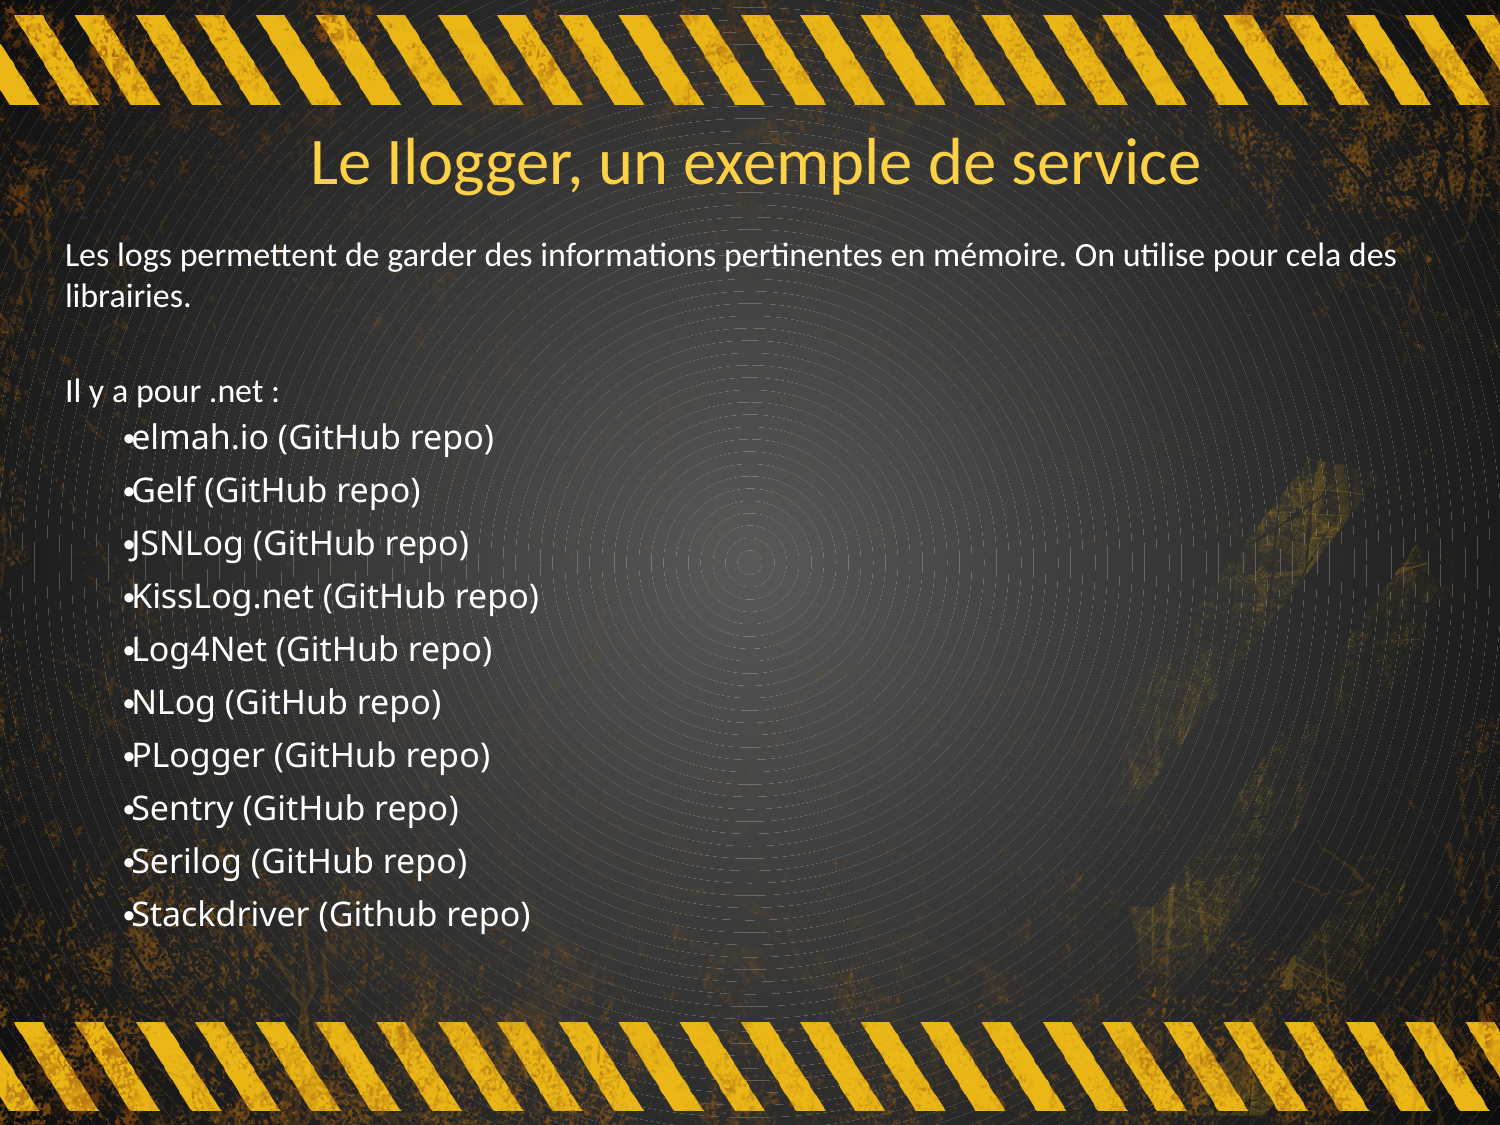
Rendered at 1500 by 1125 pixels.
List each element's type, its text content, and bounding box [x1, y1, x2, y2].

title Le Ilogger, un exemple de service [12, 37, 1500, 279]
subtitle Les logs permettent de garder des informations pertinentes en mémoire. On utilise pour cela des librairies. Il y a pour .net : elmah.io (GitHub repo) Gelf (GitHub repo) JSNLog (GitHub repo) KissLog.net (GitHub repo) Log4Net (GitHub repo) NLog (GitHub repo) PLogger (GitHub repo) Sentry (GitHub repo) Serilog (GitHub repo) Stackdriver (Github repo) [50, 224, 1463, 950]
picture [0, 0, 1500, 1125]
